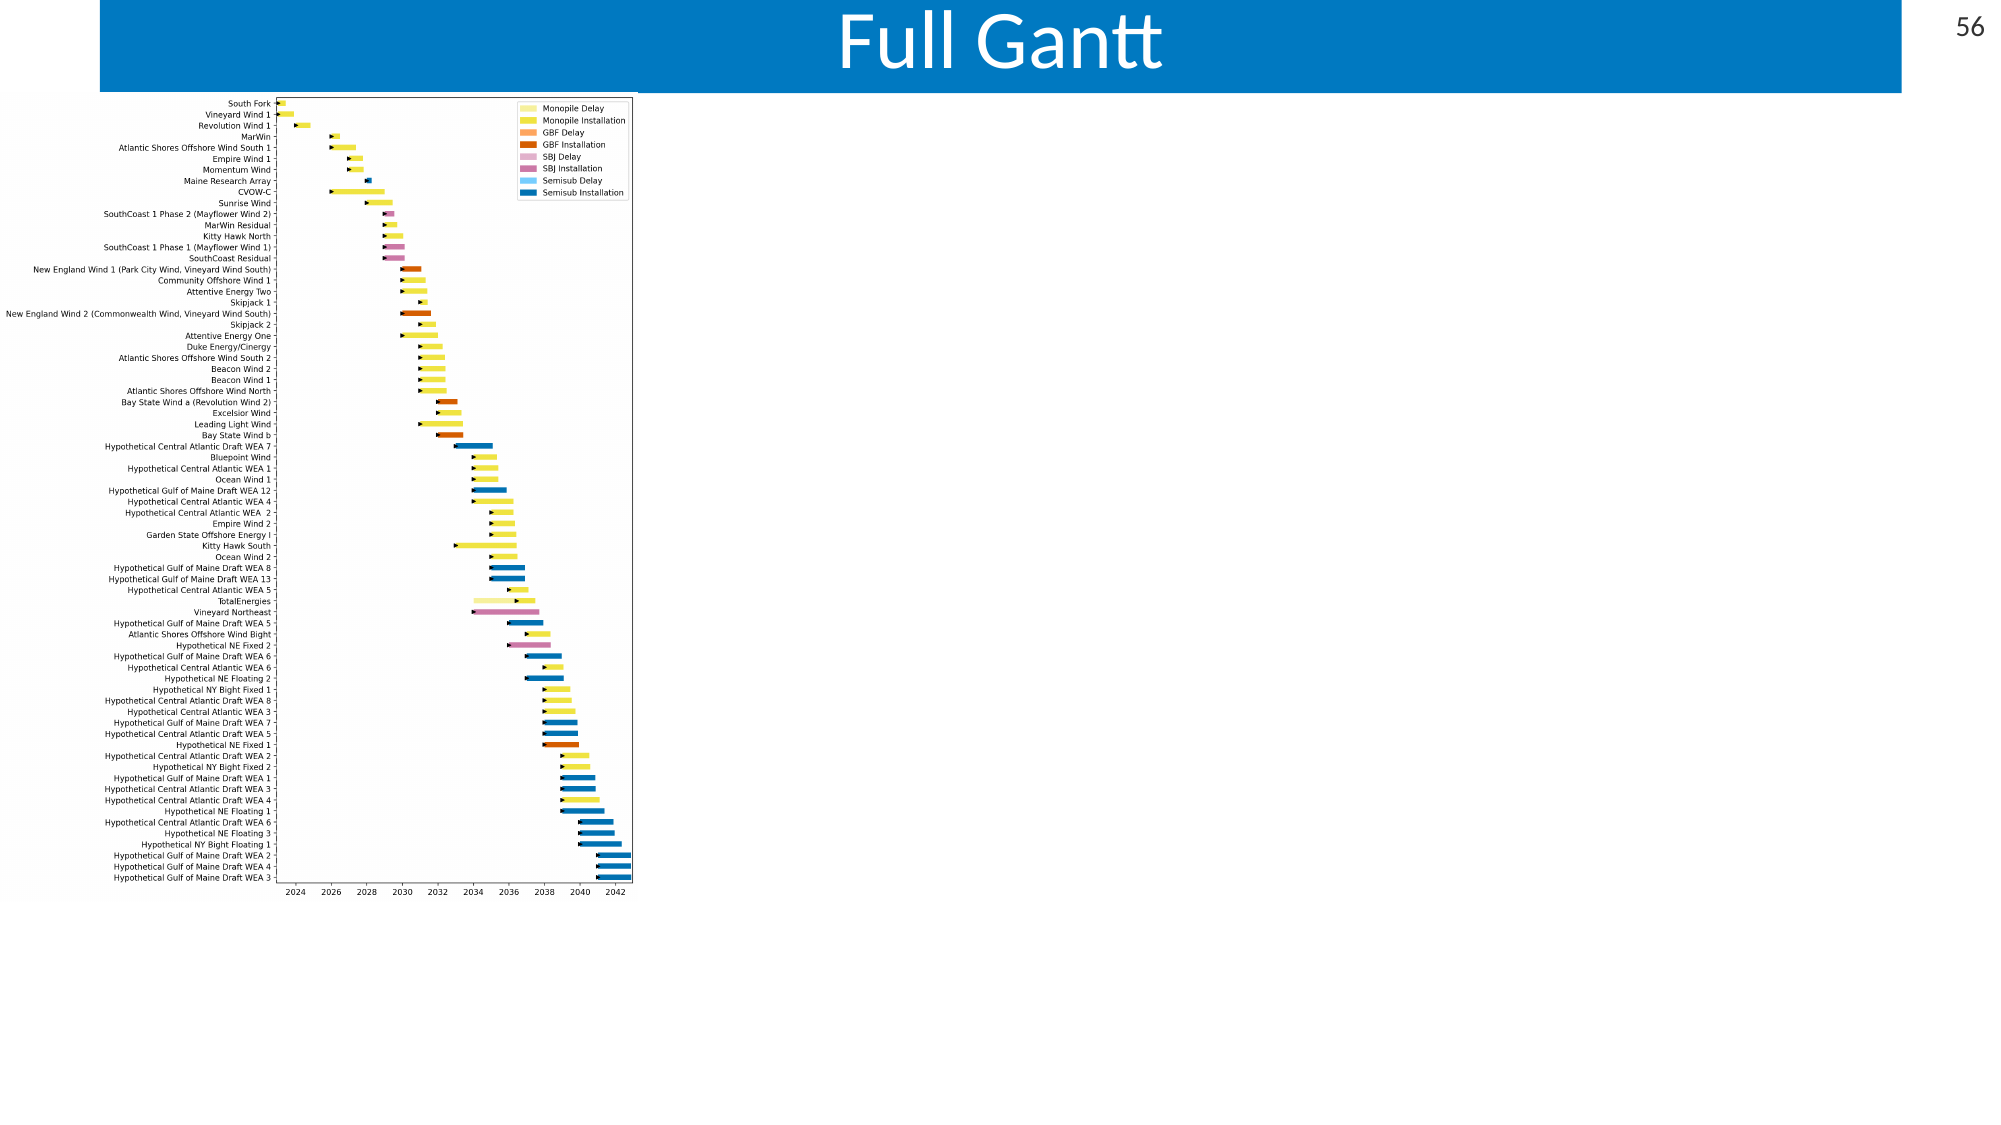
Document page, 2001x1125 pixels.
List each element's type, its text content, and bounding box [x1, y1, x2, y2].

title Full Gantt [99, 0, 1902, 94]
picture [0, 92, 638, 903]
